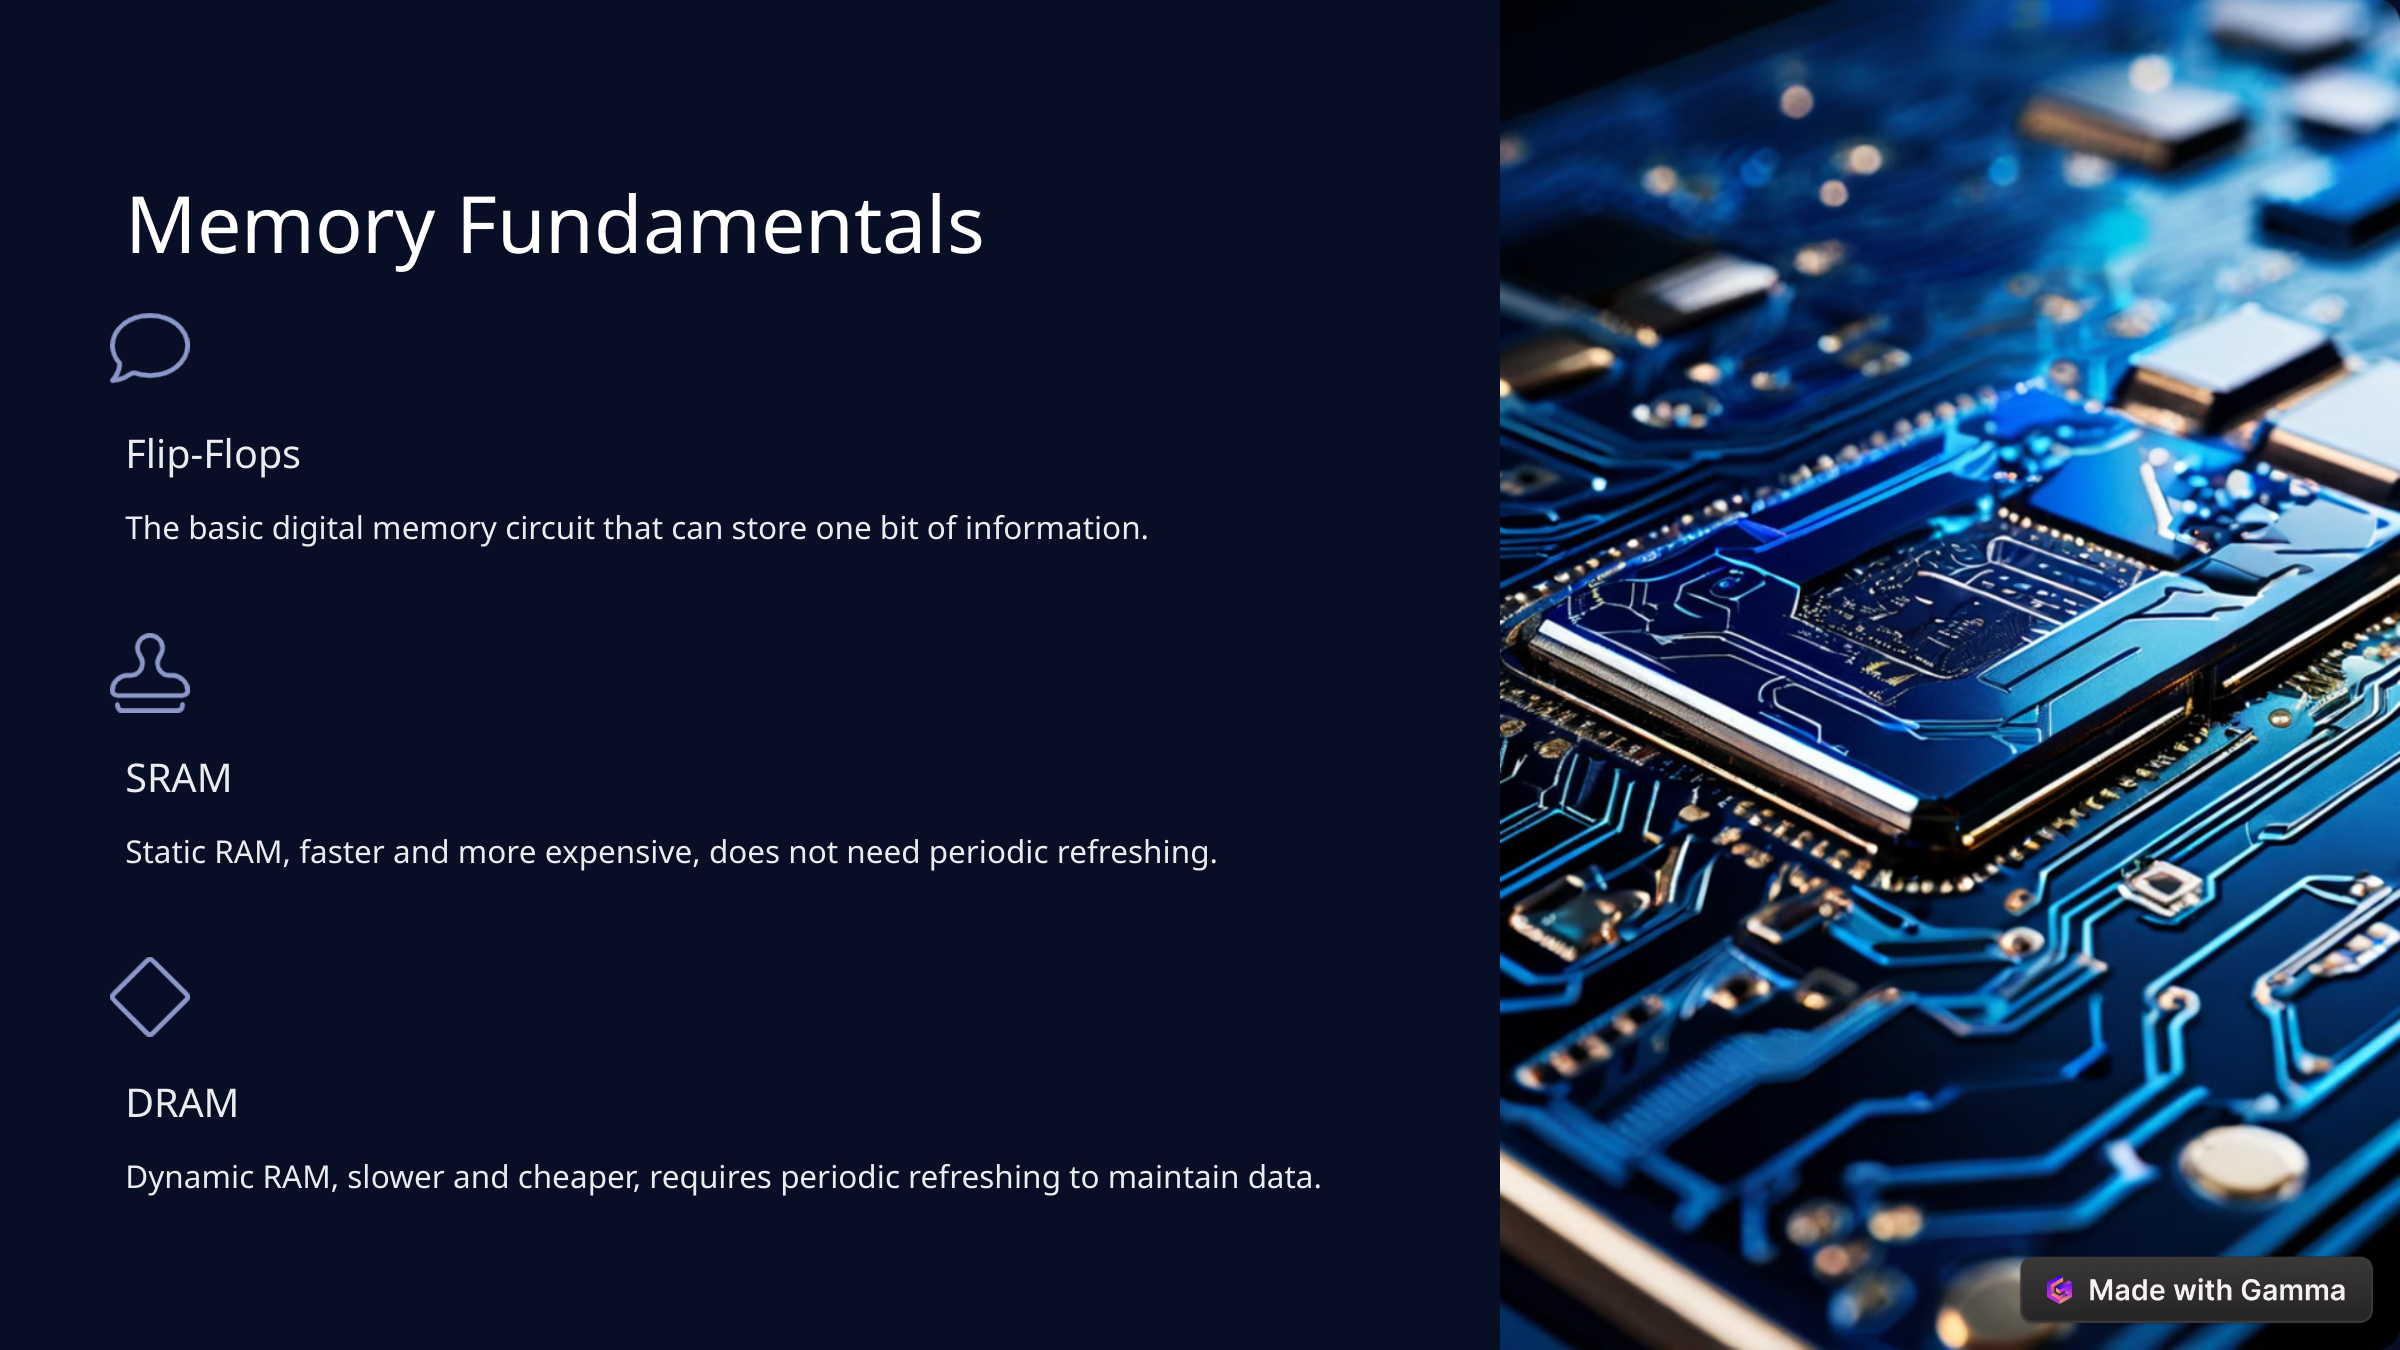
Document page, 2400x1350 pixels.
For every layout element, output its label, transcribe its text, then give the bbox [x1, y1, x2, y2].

text_box [0, 0, 1499, 1350]
picture [110, 633, 190, 713]
text_box Memory Fundamentals [110, 162, 984, 262]
text_box Flip-Flops [110, 419, 506, 469]
text_box SRAM [110, 743, 506, 794]
text_box Static RAM, faster and more expensive, does not need periodic refreshing. [110, 812, 1390, 863]
text_box The basic digital memory circuit that can store one bit of information. [110, 487, 1390, 539]
picture [110, 308, 190, 388]
picture [110, 957, 190, 1037]
text_box Dynamic RAM, slower and cheaper, requires periodic refreshing to maintain data. [110, 1136, 1390, 1187]
text_box DRAM [110, 1068, 506, 1118]
picture [1499, 0, 2400, 1350]
